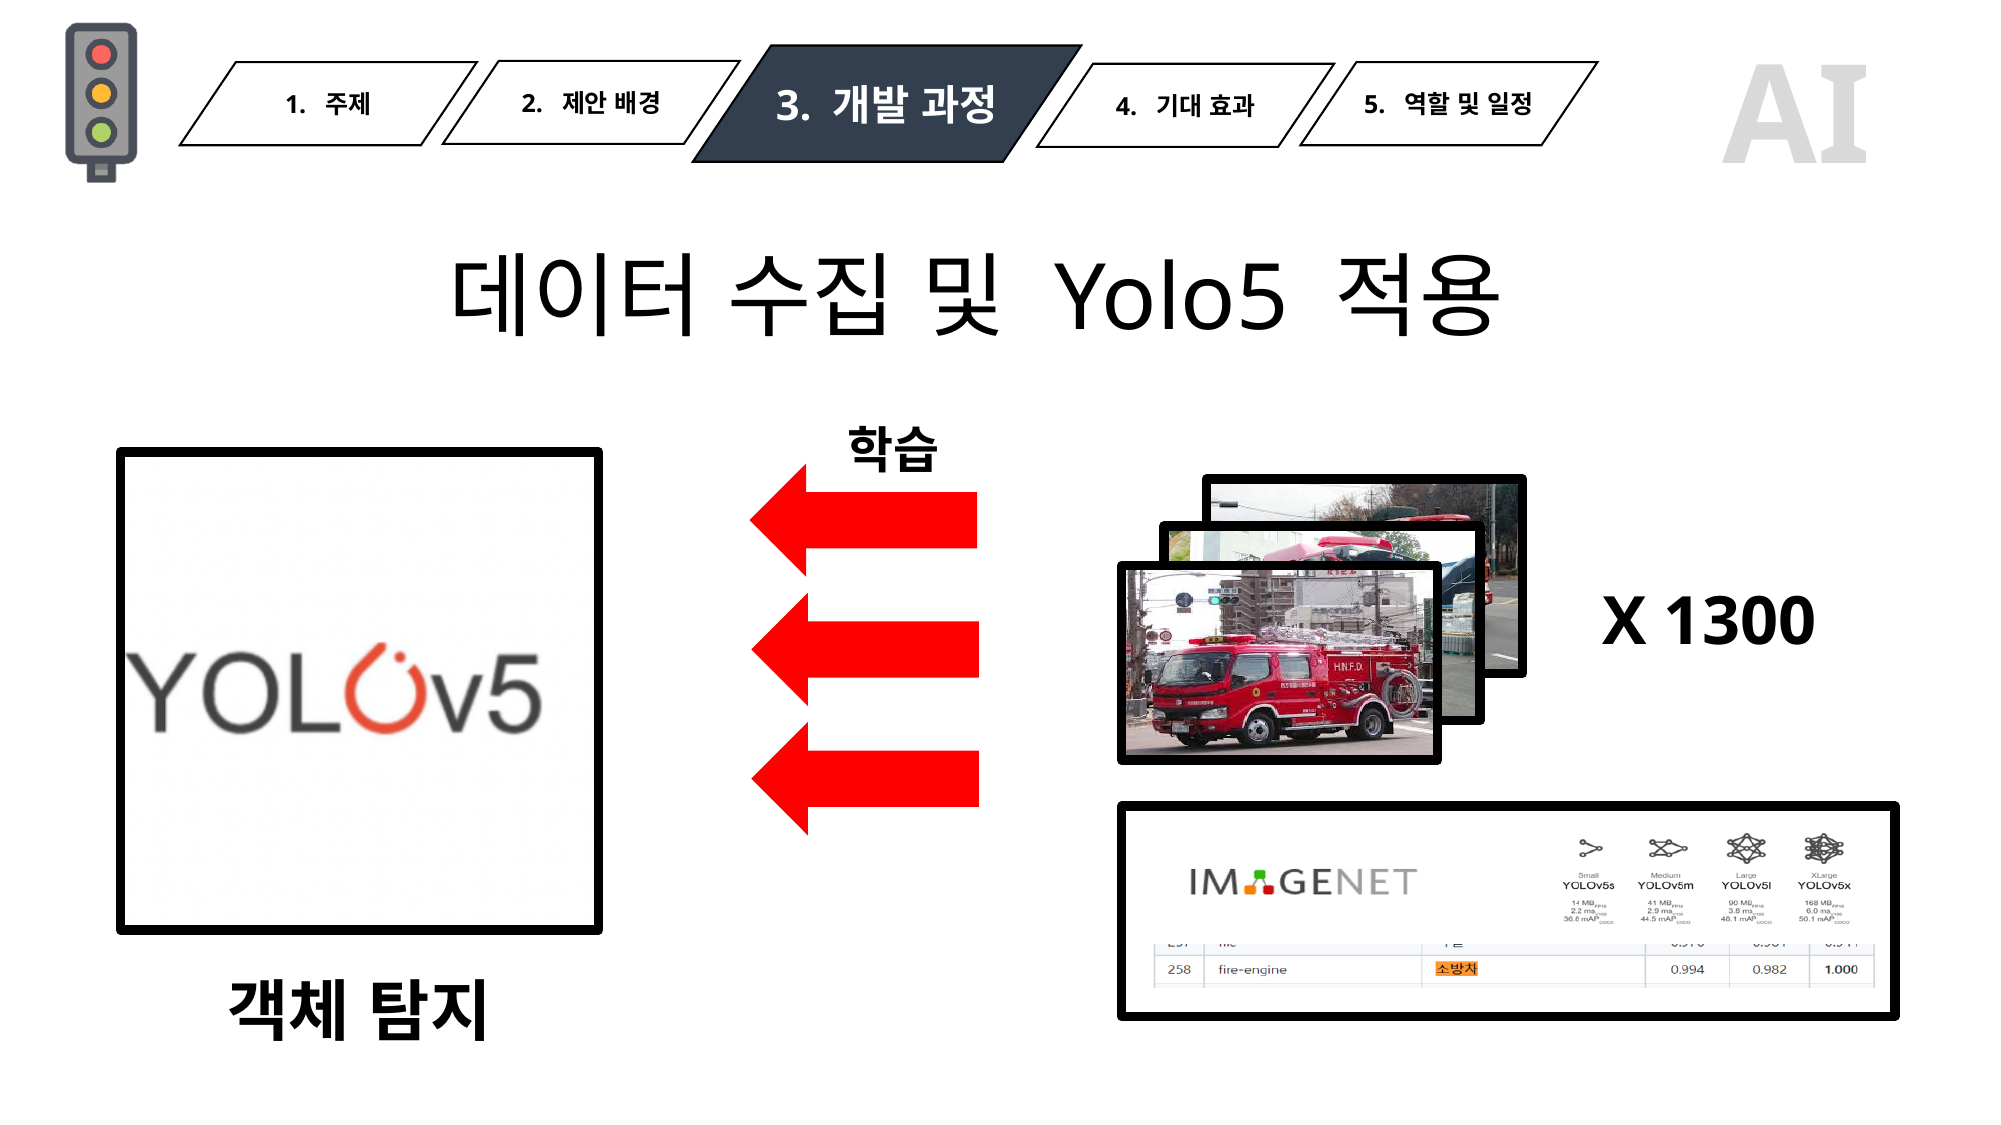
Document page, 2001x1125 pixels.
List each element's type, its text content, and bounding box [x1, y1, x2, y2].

text_box [749, 487, 978, 577]
text_box 2. 제안 배경 [440, 59, 742, 145]
text_box 5. 역할 및 일정 [1298, 61, 1600, 147]
picture [39, 18, 163, 191]
picture [1126, 810, 1891, 1012]
text_box 1. 주제 [177, 61, 479, 147]
text_box 데이터 수집 및 Yolo5 적용 [433, 230, 1519, 356]
text_box [751, 592, 979, 707]
text_box [751, 722, 979, 836]
text_box AI [1707, 18, 1933, 199]
text_box 3. 개발 과정 [690, 44, 1084, 163]
text_box 4. 기대 효과 [1035, 62, 1337, 148]
picture [125, 456, 594, 926]
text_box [1126, 483, 1945, 756]
text_box 객체 탐지 [125, 961, 594, 1057]
text_box 학습 [751, 411, 1037, 487]
